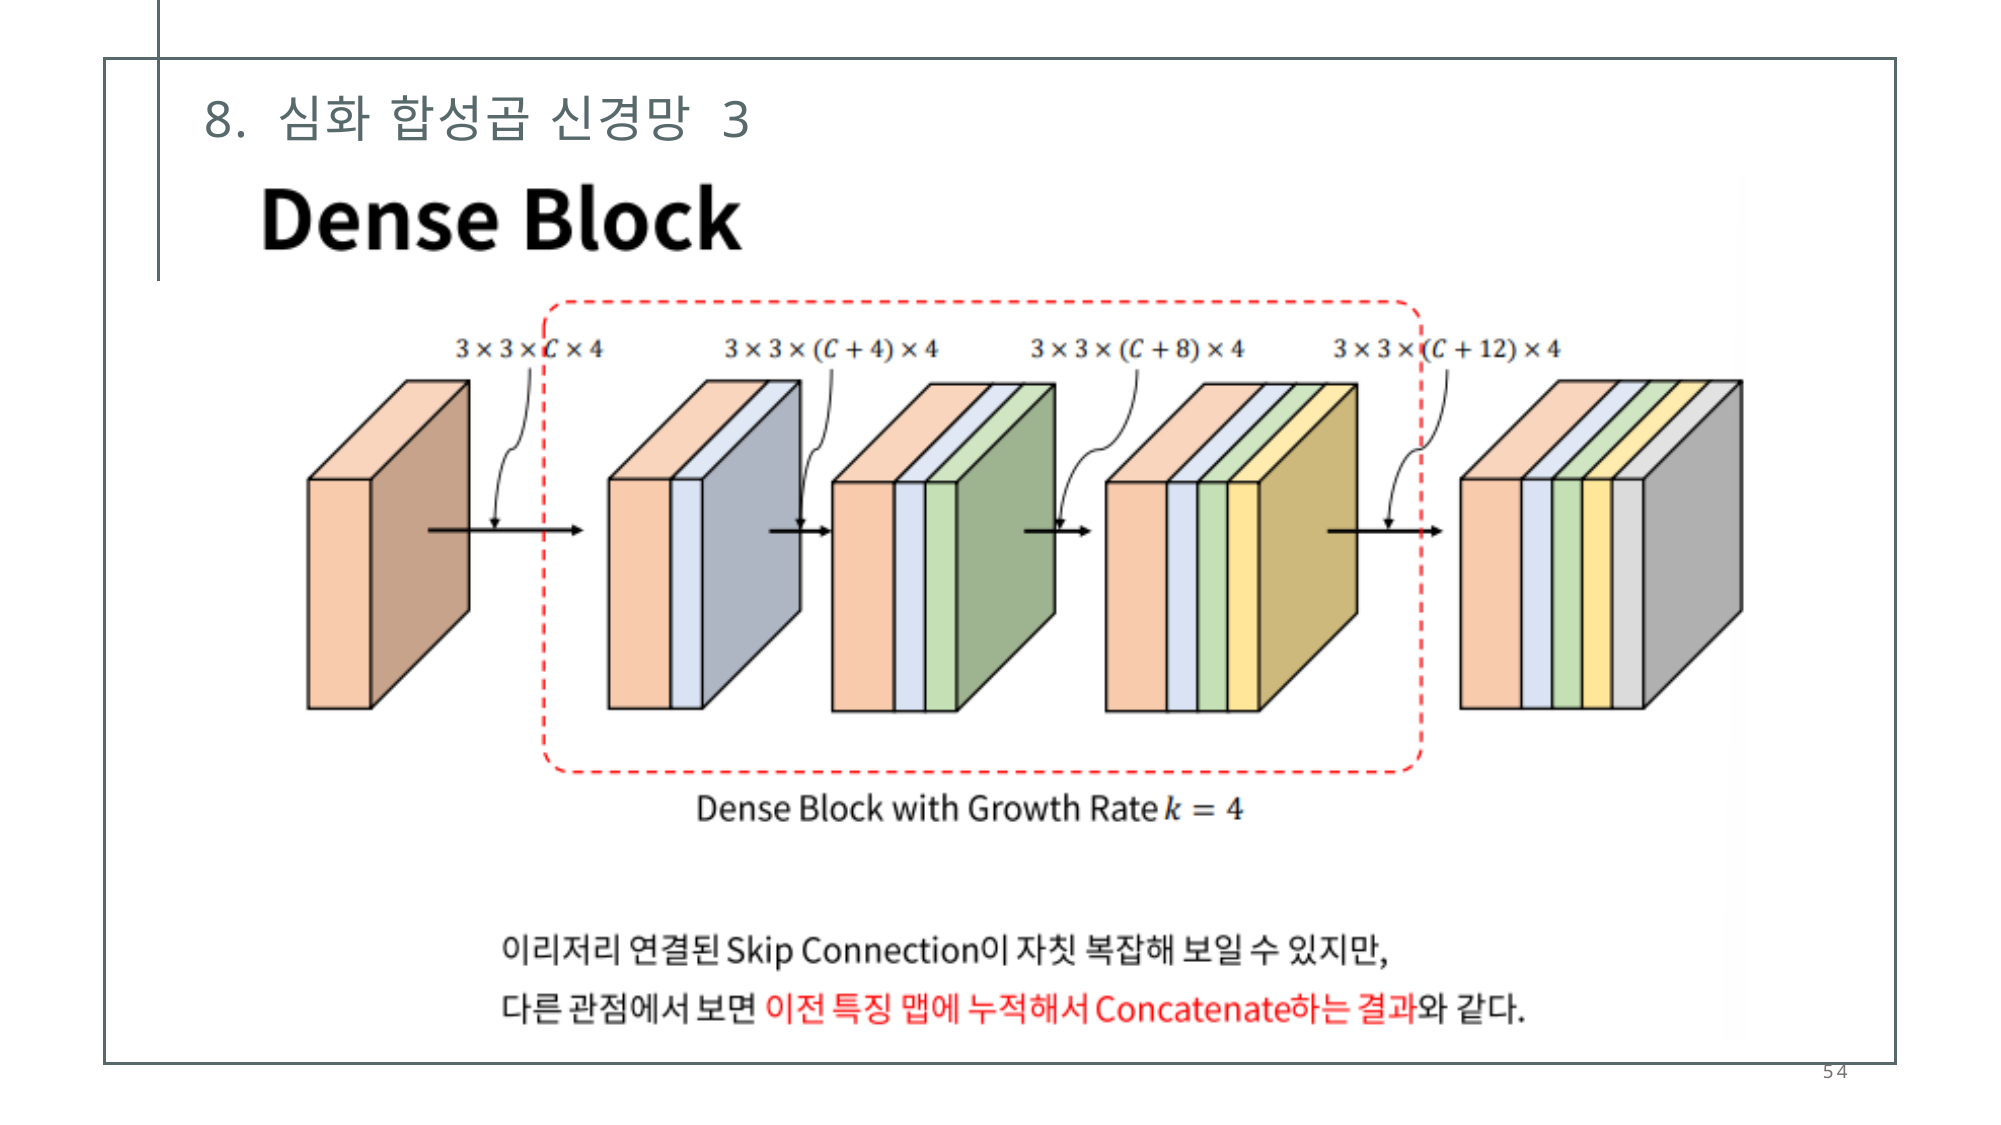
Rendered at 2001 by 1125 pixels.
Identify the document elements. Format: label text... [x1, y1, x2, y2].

title 8. 심화 합성곱 신경망 3 [189, 63, 1198, 178]
text_box [104, 57, 1896, 1065]
picture [252, 175, 1748, 1041]
slide_number 54 [1412, 1042, 1863, 1103]
